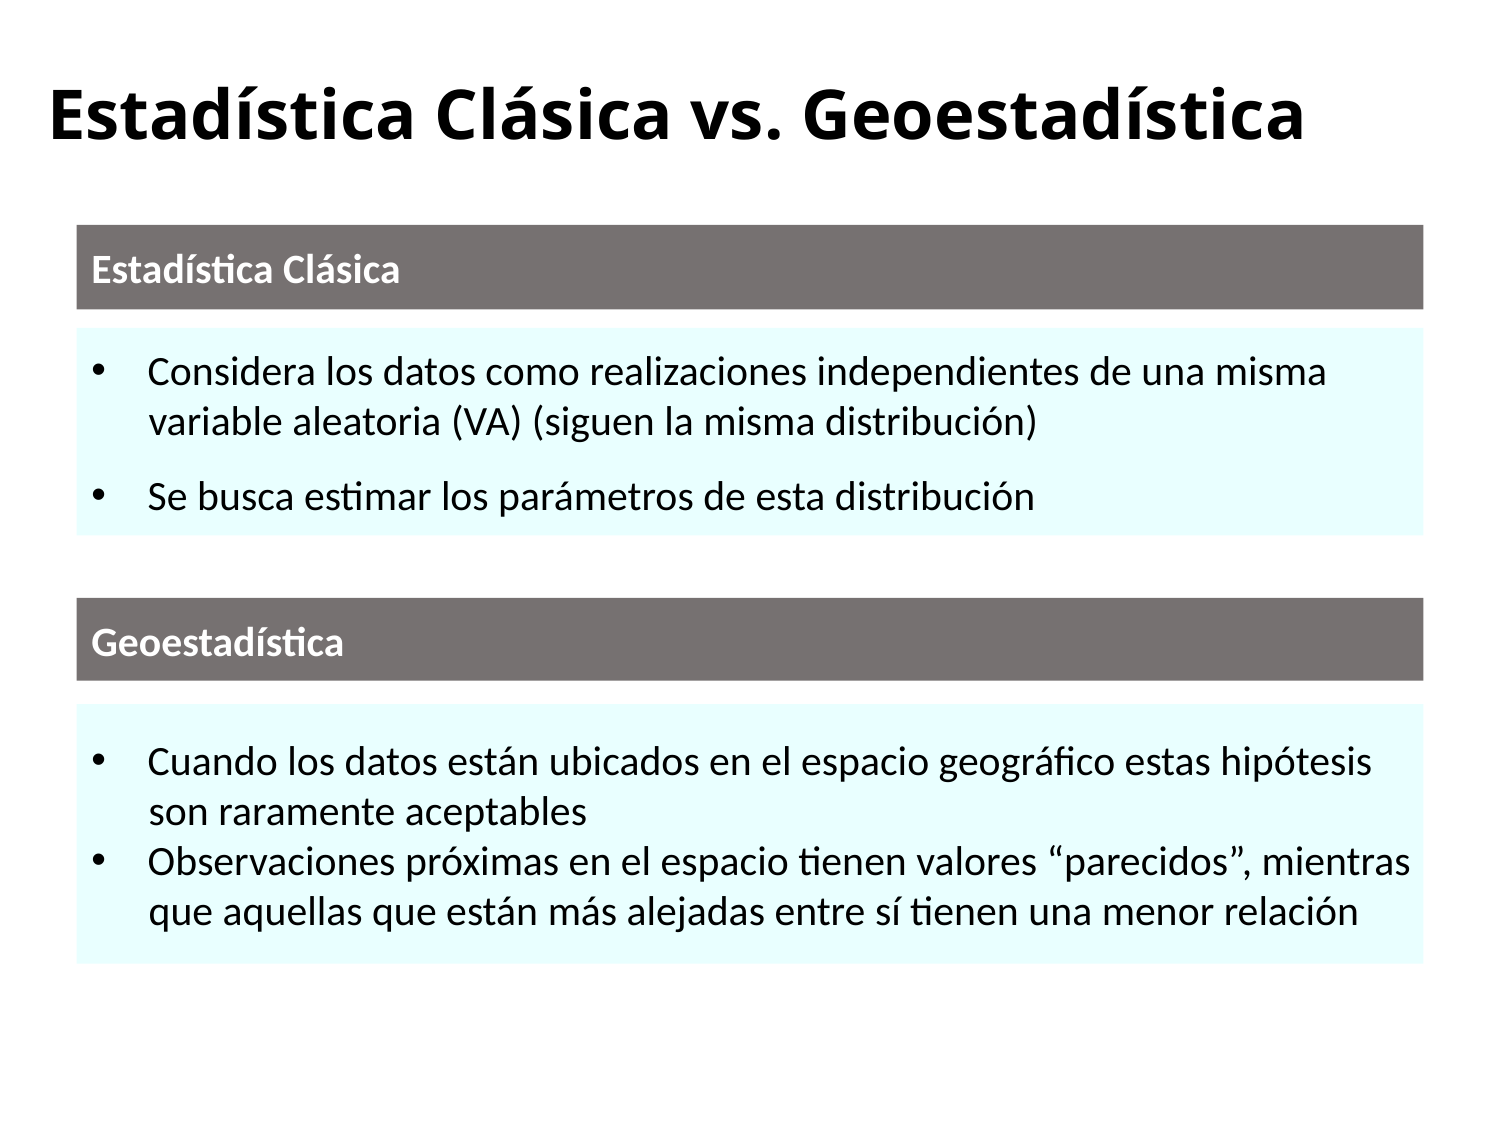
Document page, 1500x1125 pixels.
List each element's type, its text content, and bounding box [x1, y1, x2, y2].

text_box Cuando los datos están ubicados en el espacio geográfico estas hipótesis son raramente aceptables Observaciones próximas en el espacio tienen valores “parecidos”, mientras que aquellas que están más alejadas entre sí tienen una menor relación [76, 704, 1424, 964]
text_box Considera los datos como realizaciones independientes de una misma variable aleatoria (VA) (siguen la misma distribución) Se busca estimar los parámetros de esta distribución [76, 327, 1424, 536]
text_box Estadística Clásica [76, 224, 1424, 310]
text_box Geoestadística [76, 597, 1424, 681]
text_box Estadística Clásica vs. Geoestadística [32, 62, 1341, 161]
